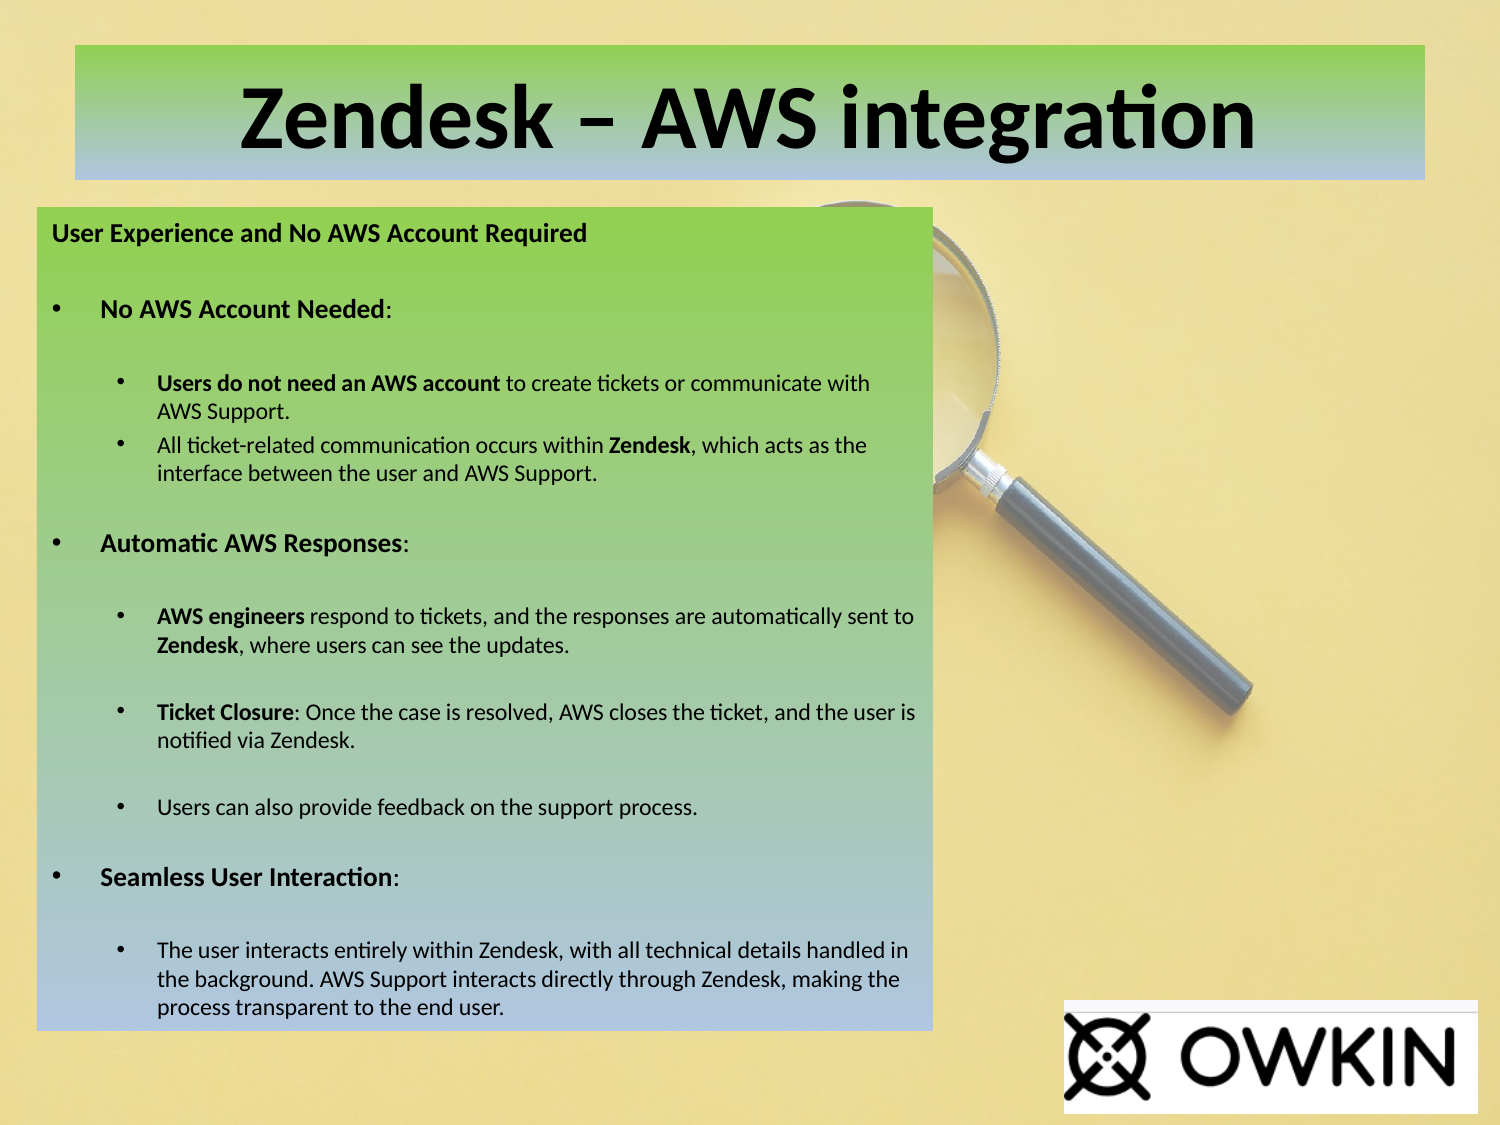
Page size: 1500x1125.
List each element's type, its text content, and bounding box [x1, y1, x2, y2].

list User Experience and No AWS Account Required No AWS Account Needed: Users do not need an AWS account to create tickets or communicate with AWS Support. All ticket-related communication occurs within Zendesk, which acts as the interface between the user and AWS Support. Automatic AWS Responses: AWS engineers respond to tickets, and the responses are automatically sent to Zendesk, where users can see the updates. Ticket Closure: Once the case is resolved, AWS closes the ticket, and the user is notified via Zendesk. Users can also provide feedback on the support process. Seamless User Interaction: The user interacts entirely within Zendesk, with all technical details handled in the background. AWS Support interacts directly through Zendesk, making the process transparent to the end user. [36, 207, 933, 1031]
title Zendesk – AWS integration [75, 45, 1425, 180]
picture [1064, 1000, 1478, 1114]
